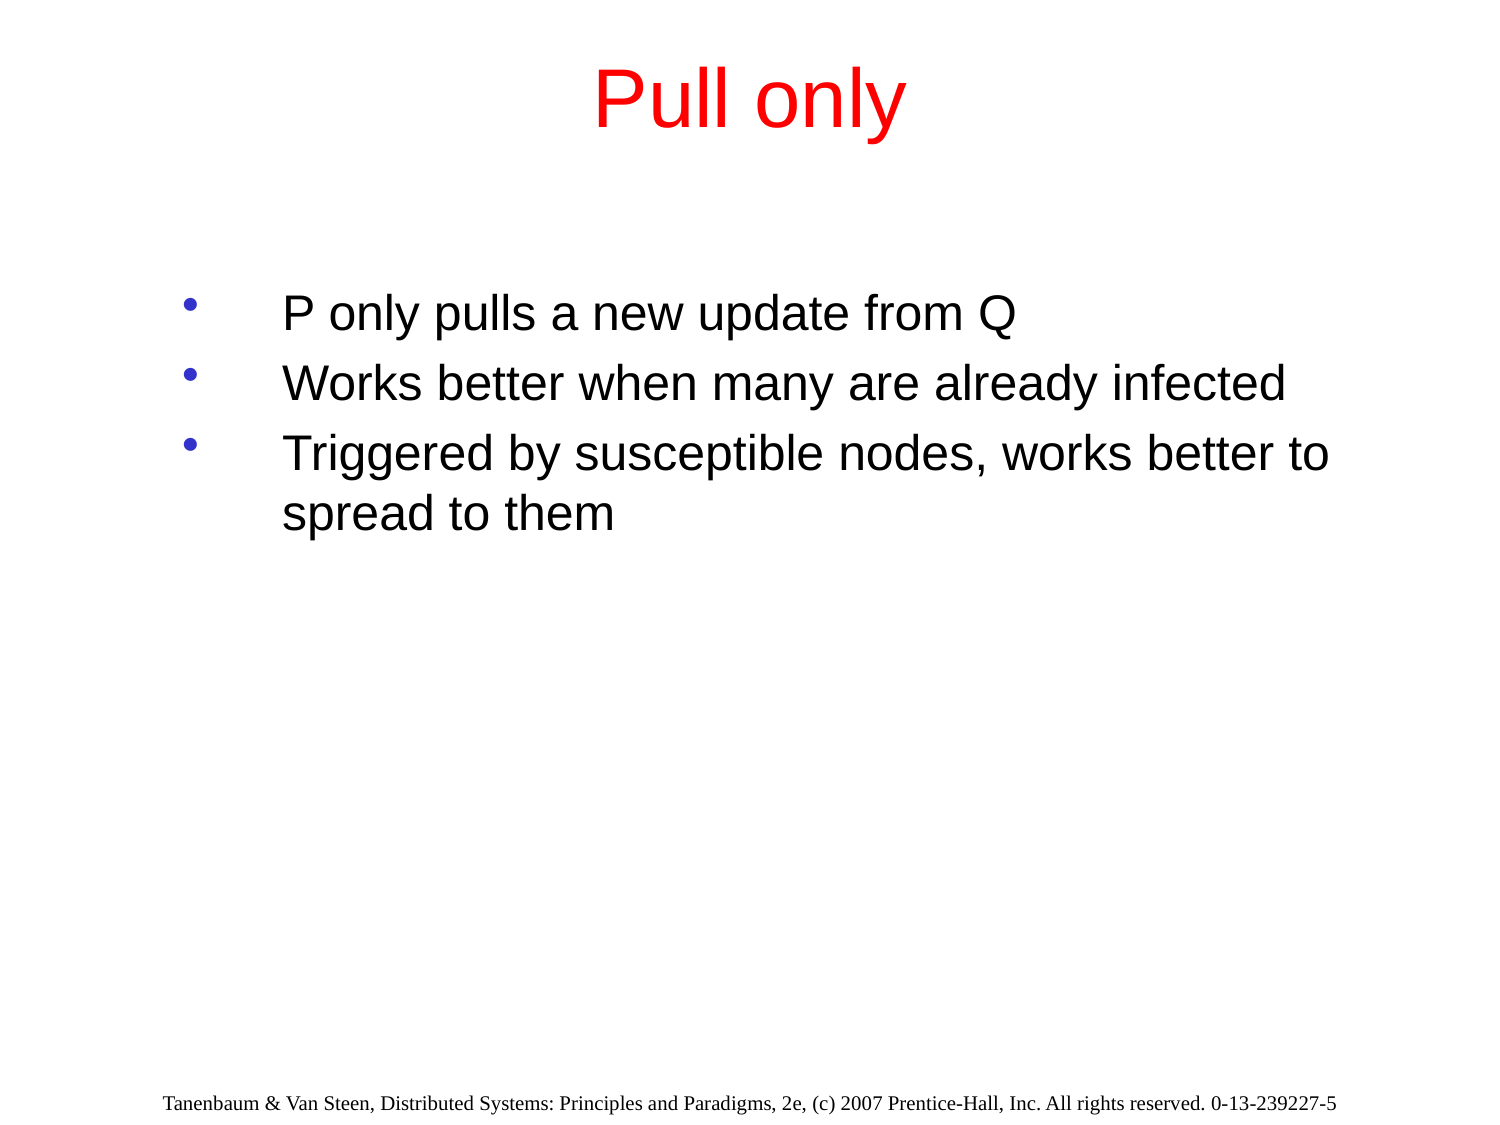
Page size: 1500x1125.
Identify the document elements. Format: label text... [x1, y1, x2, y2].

footer Tanenbaum & Van Steen, Distributed Systems: Principles and Paradigms, 2e, (c) 2007 Prentice-Hall, Inc. All rights reserved. 0-13-239227-5 [0, 1082, 1500, 1111]
title Pull only [0, 0, 1500, 188]
list P only pulls a new update from Q Works better when many are already infected Triggered by susceptible nodes, works better to spread to them [167, 273, 1500, 1075]
